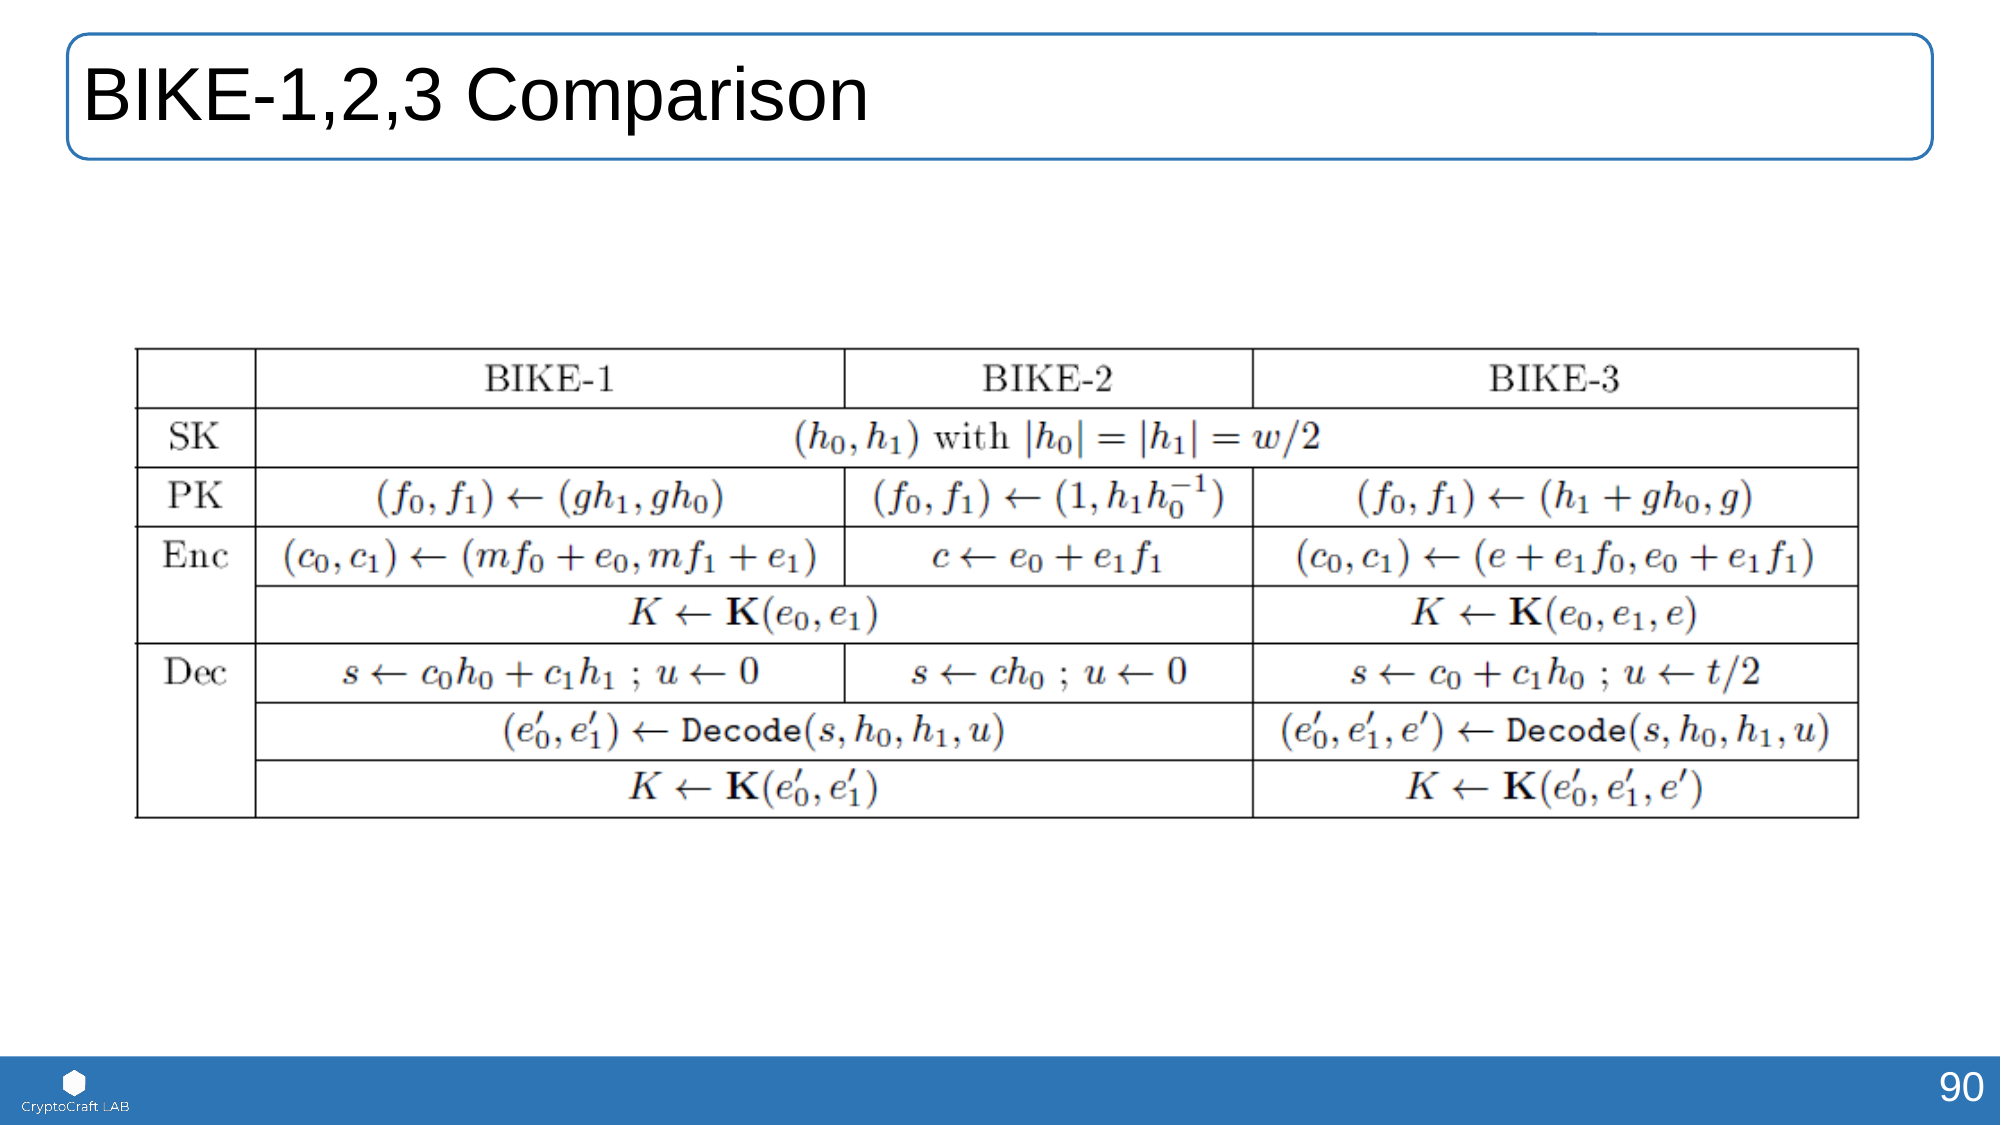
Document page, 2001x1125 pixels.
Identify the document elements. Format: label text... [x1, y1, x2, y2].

picture [127, 334, 1872, 828]
picture [13, 1061, 138, 1123]
title BIKE-1,2,3 Comparison [67, 34, 1933, 160]
